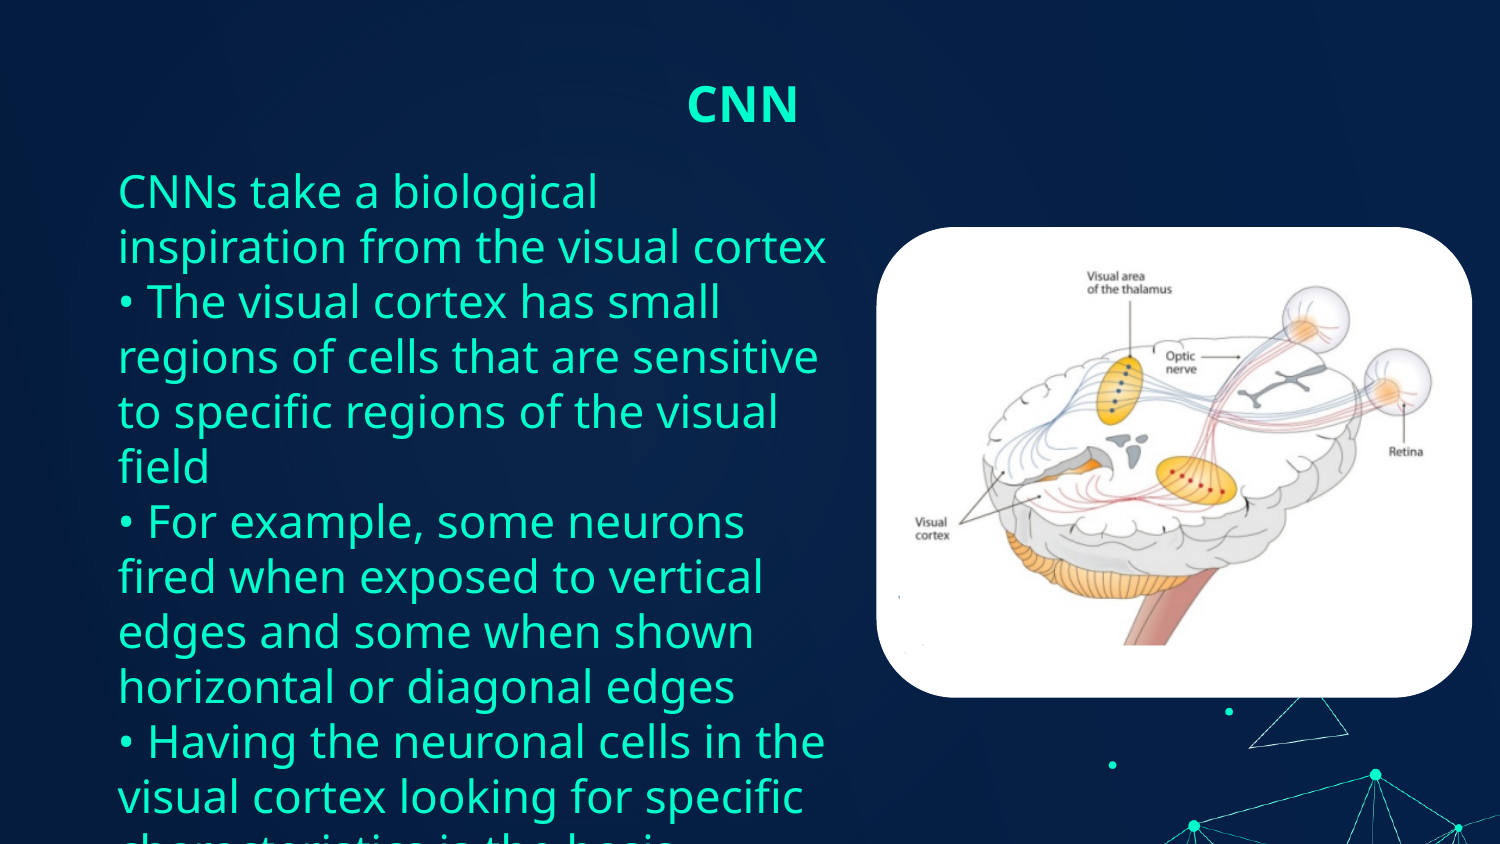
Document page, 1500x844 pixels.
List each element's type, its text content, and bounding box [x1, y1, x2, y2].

text_box CNNs take a biological inspiration from the visual cortex • The visual cortex has small regions of cells that are sensitive to specific regions of the visual field • For example, some neurons fired when exposed to vertical edges and some when shown horizontal or diagonal edges • Having the neuronal cells in the visual cortex looking for specific characteristics is the basis behind CNNs [102, 147, 851, 756]
picture [0, 0, 1500, 844]
title CNN [322, 57, 1178, 214]
